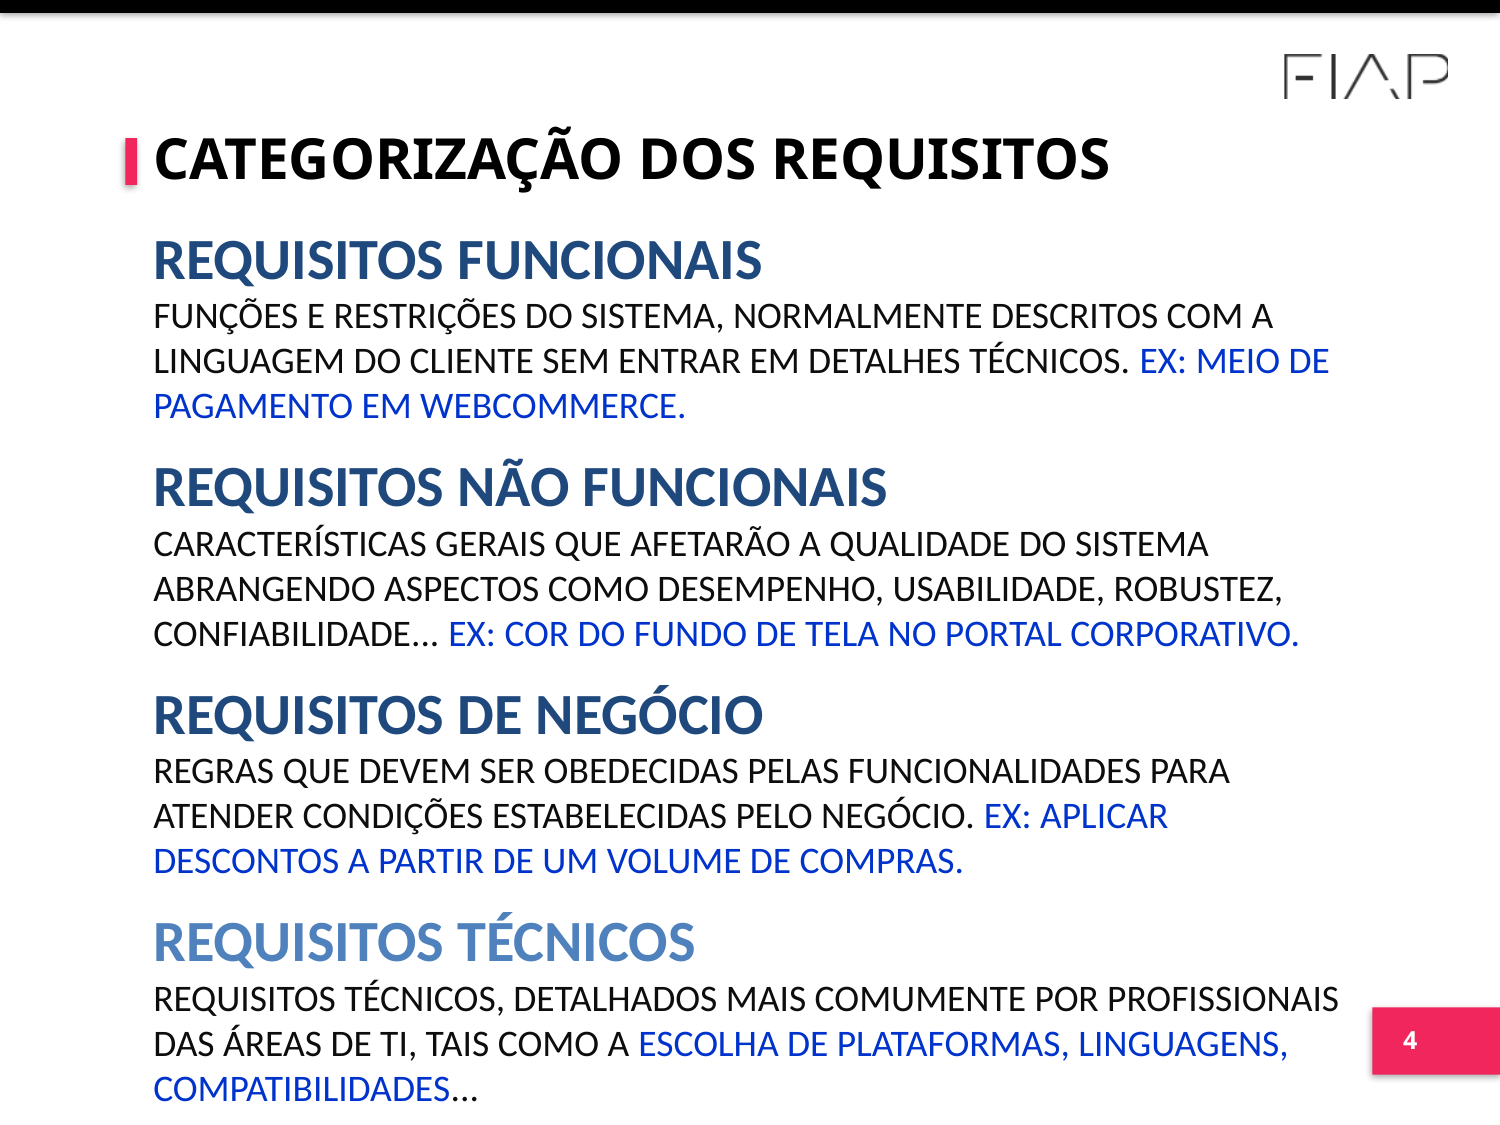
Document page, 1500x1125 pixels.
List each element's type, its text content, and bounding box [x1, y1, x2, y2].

title CATEGORIZAÇÃO DOS REQUISITOS [138, 115, 1241, 200]
text_box Requisitos Funcionais Funções e restrições do sistema, normalmente descritos com a linguagem do cliente sem entrar em detalhes técnicos. Ex: Meio de pagamento em webcommerce. Requisitos não funcionais Características gerais que afetarão a qualidade do sistema abrangendo aspectos como desempenho, usabilidade, robustez, confiabilidade... Ex: Cor do fundo de tela no portal corporativo. Requisitos de negócio Regras que devem ser obedecidas pelas funcionalidades para atender condições estabelecidas pelo negócio. Ex: aplicar descontos a partir de um volume de compras. Requisitos Técnicos Requisitos técnicos, detalhados mais comumente por profissionais das áreas de TI, tais como a escolha de plataformas, linguagens, compatibilidades... [138, 213, 1377, 1116]
